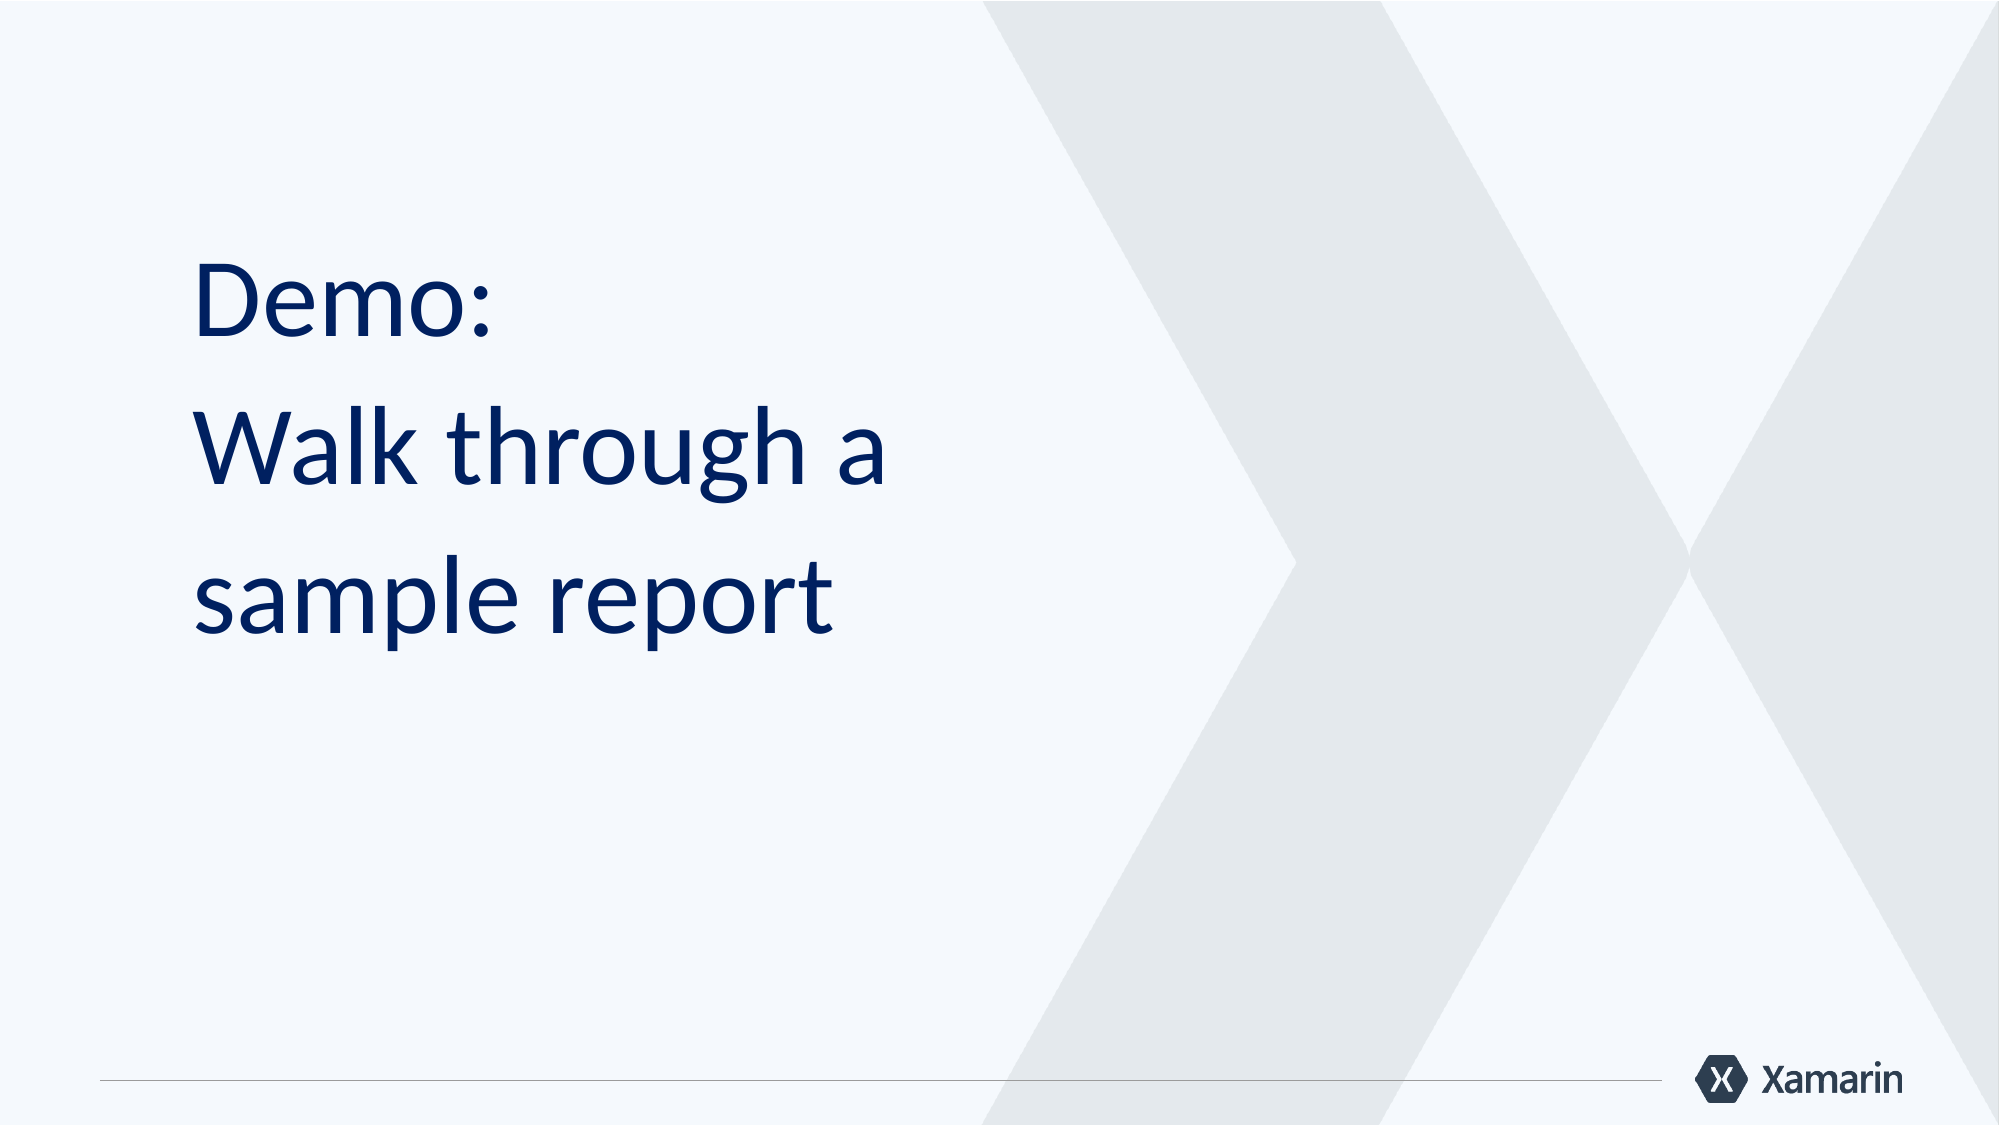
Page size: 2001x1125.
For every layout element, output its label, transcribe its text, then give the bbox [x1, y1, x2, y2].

picture [0, 0, 1999, 1125]
list Demo: Walk through a sample report [177, 202, 1057, 925]
